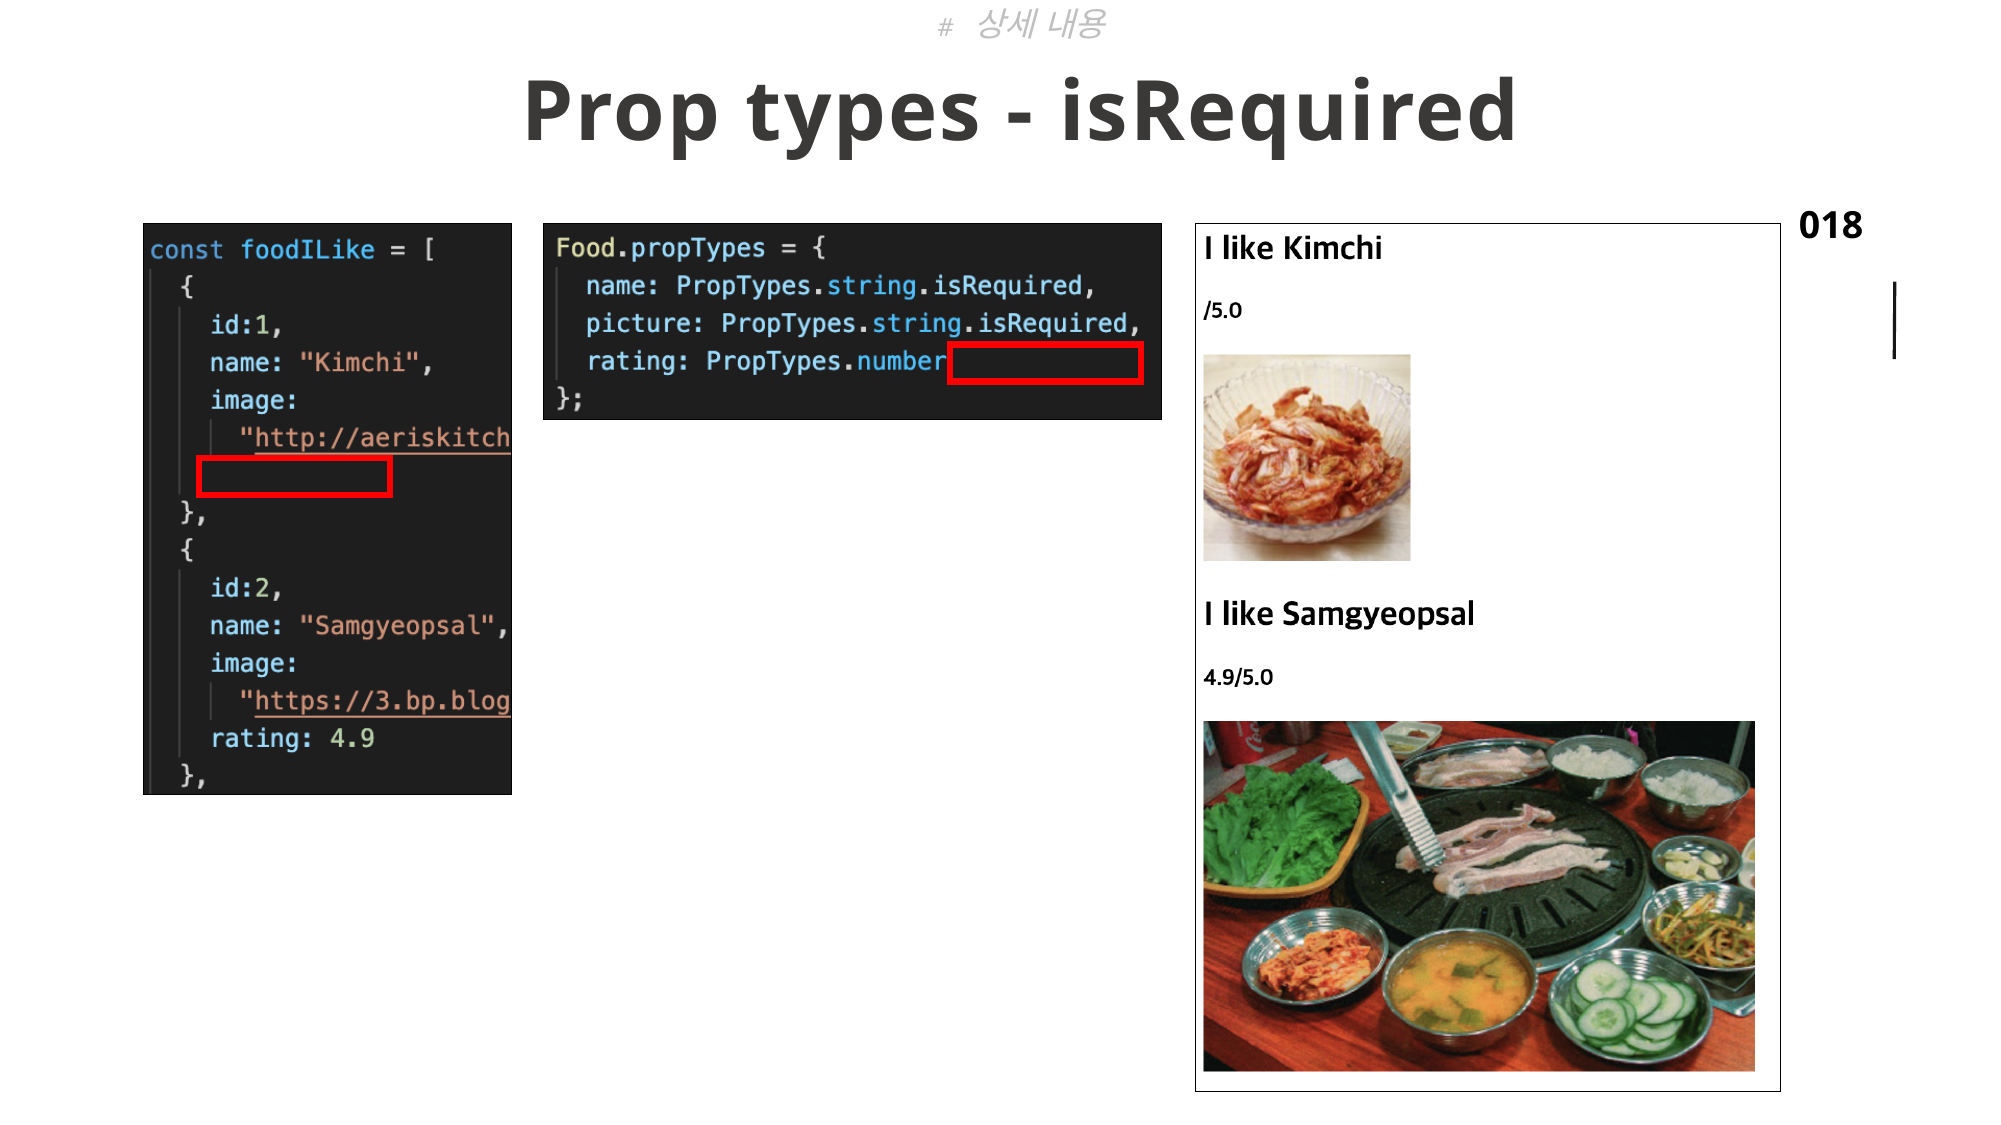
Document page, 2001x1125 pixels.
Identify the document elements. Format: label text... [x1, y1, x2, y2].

picture [1195, 223, 1781, 1092]
text_box # 상세 내용 [696, 0, 1346, 62]
text_box Prop types - isRequired [370, 61, 1672, 196]
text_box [142, 223, 512, 795]
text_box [542, 223, 1162, 420]
